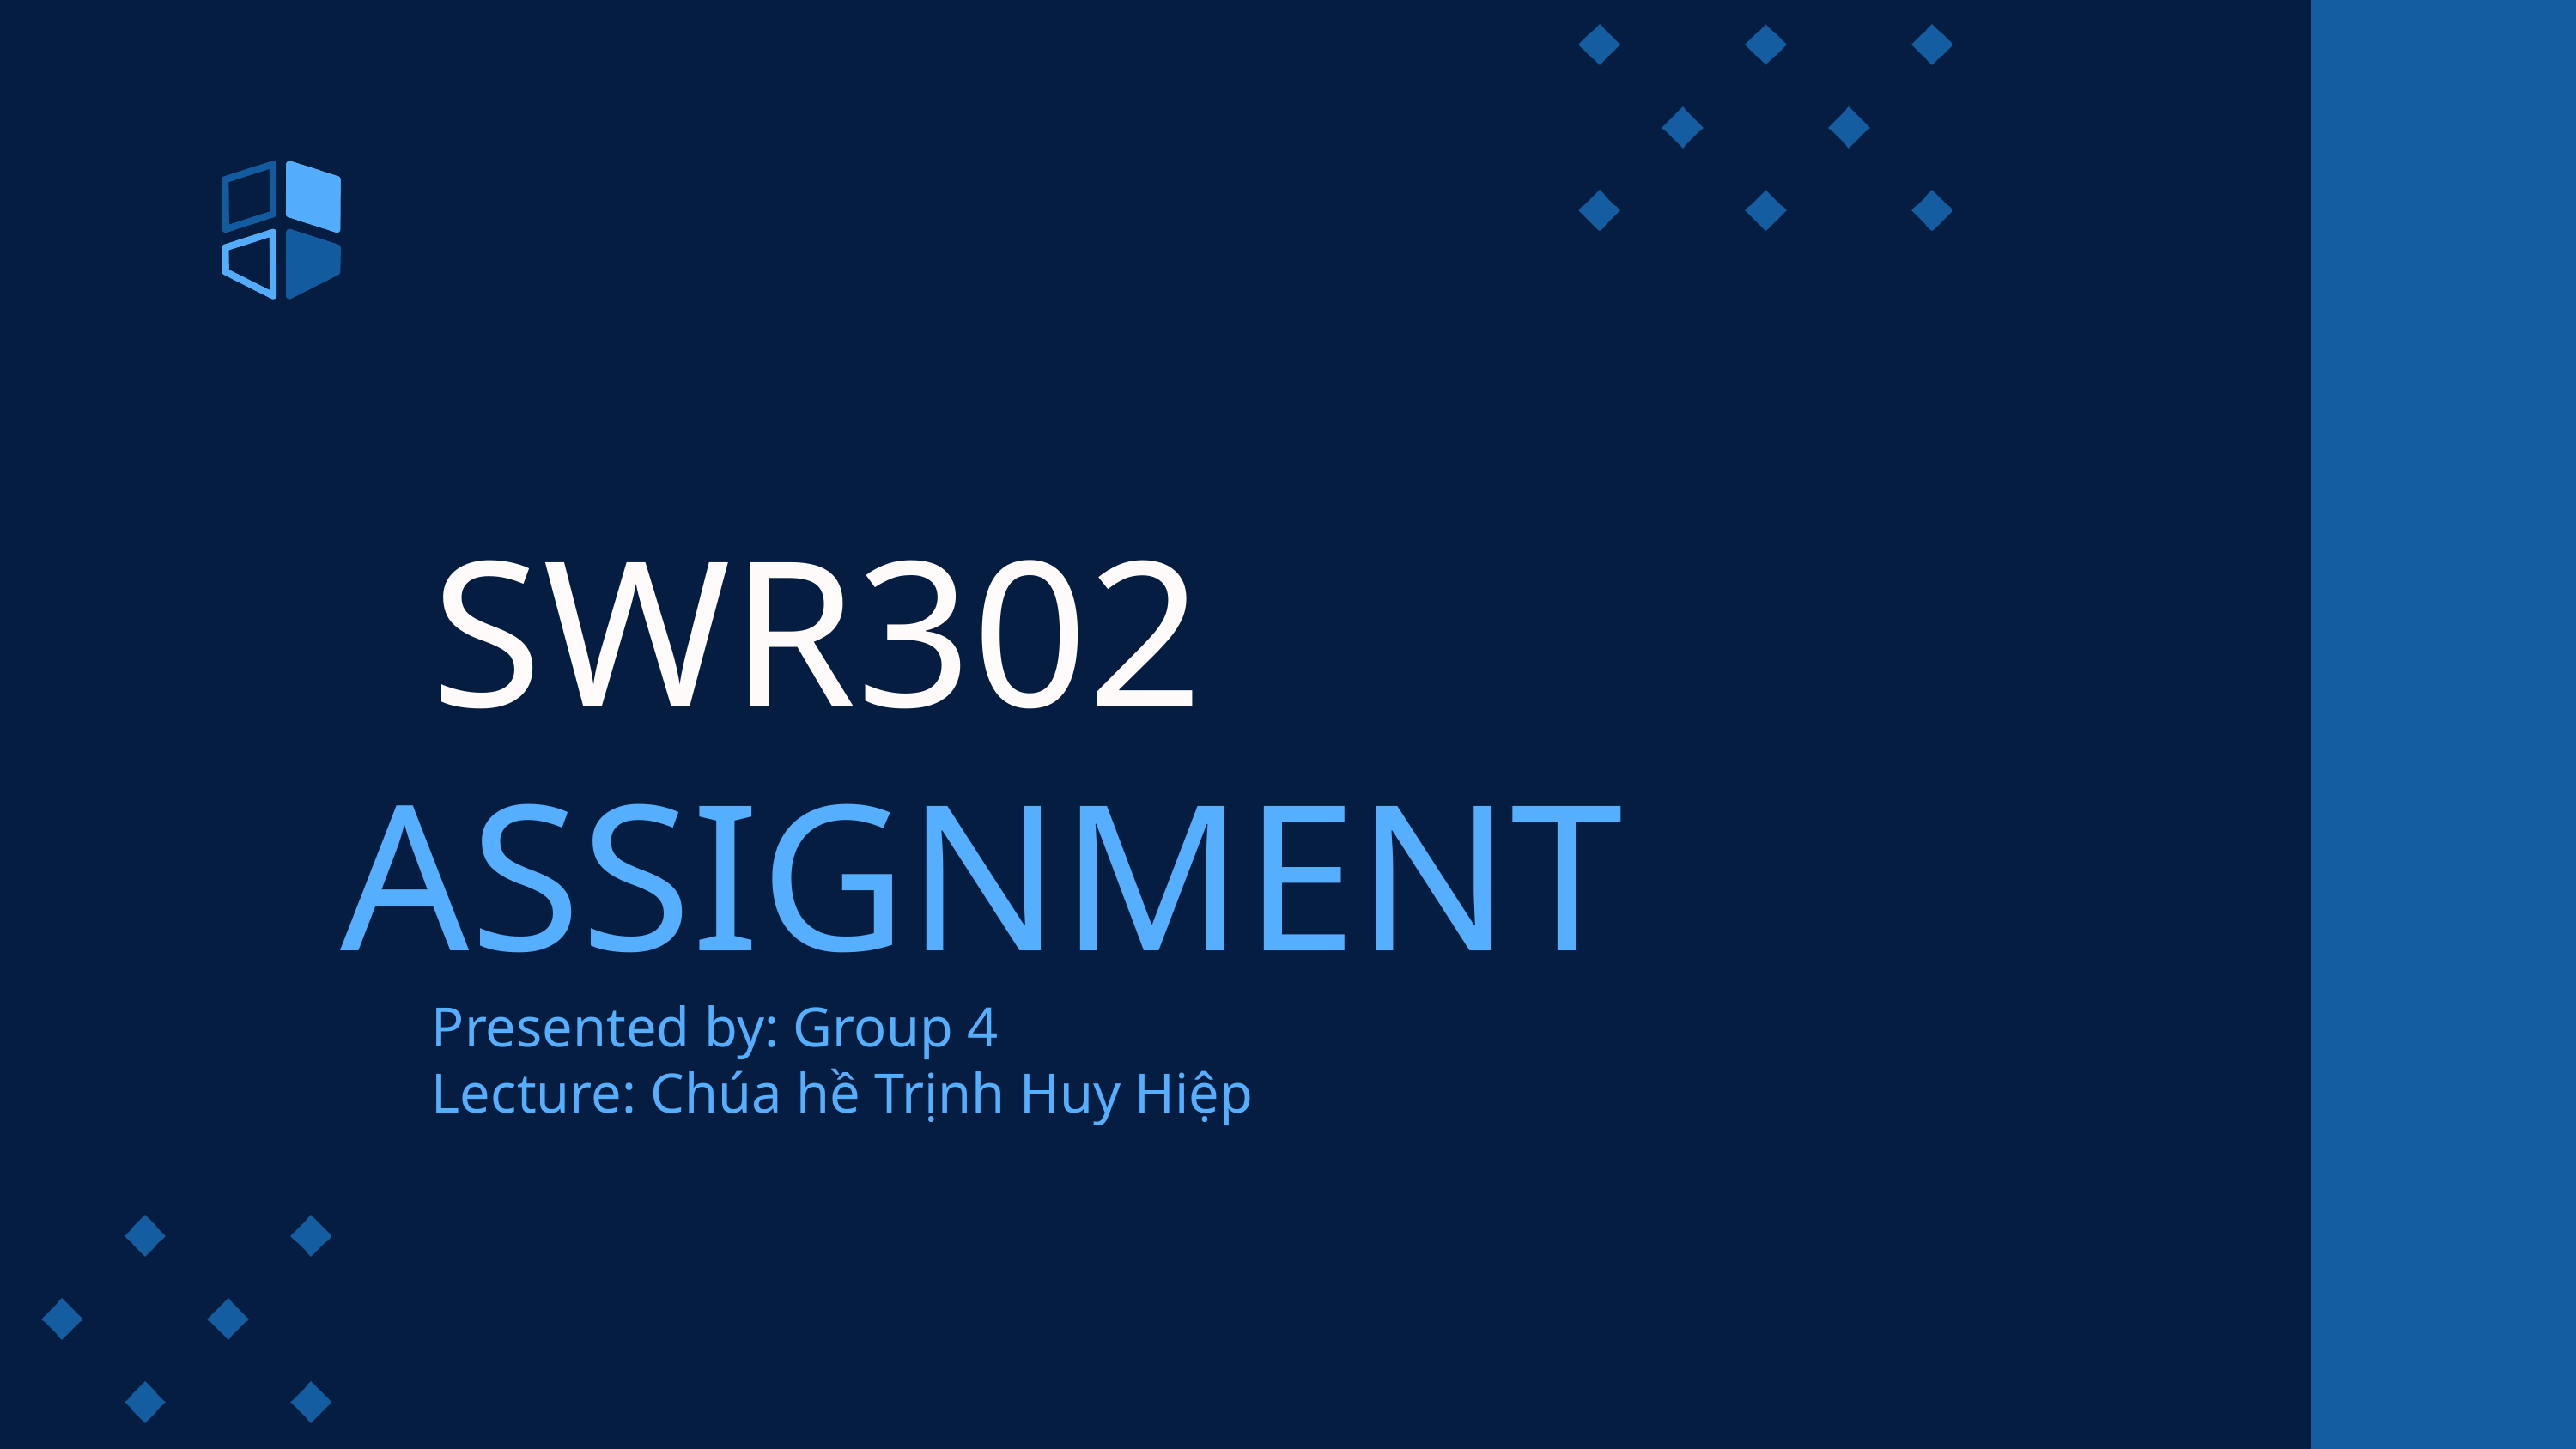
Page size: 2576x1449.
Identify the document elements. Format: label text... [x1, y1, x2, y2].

text_box [222, 161, 341, 300]
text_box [1604, 585, 2576, 858]
text_box [0, 1215, 331, 1449]
text_box [1578, 0, 1953, 231]
text_box Presented by: Group 4 Lecture: Chúa hề Trịnh Huy Hiệp [431, 991, 1547, 1125]
text_box SWR302 [431, 505, 1976, 748]
text_box ASSIGNMENT [340, 748, 1777, 991]
